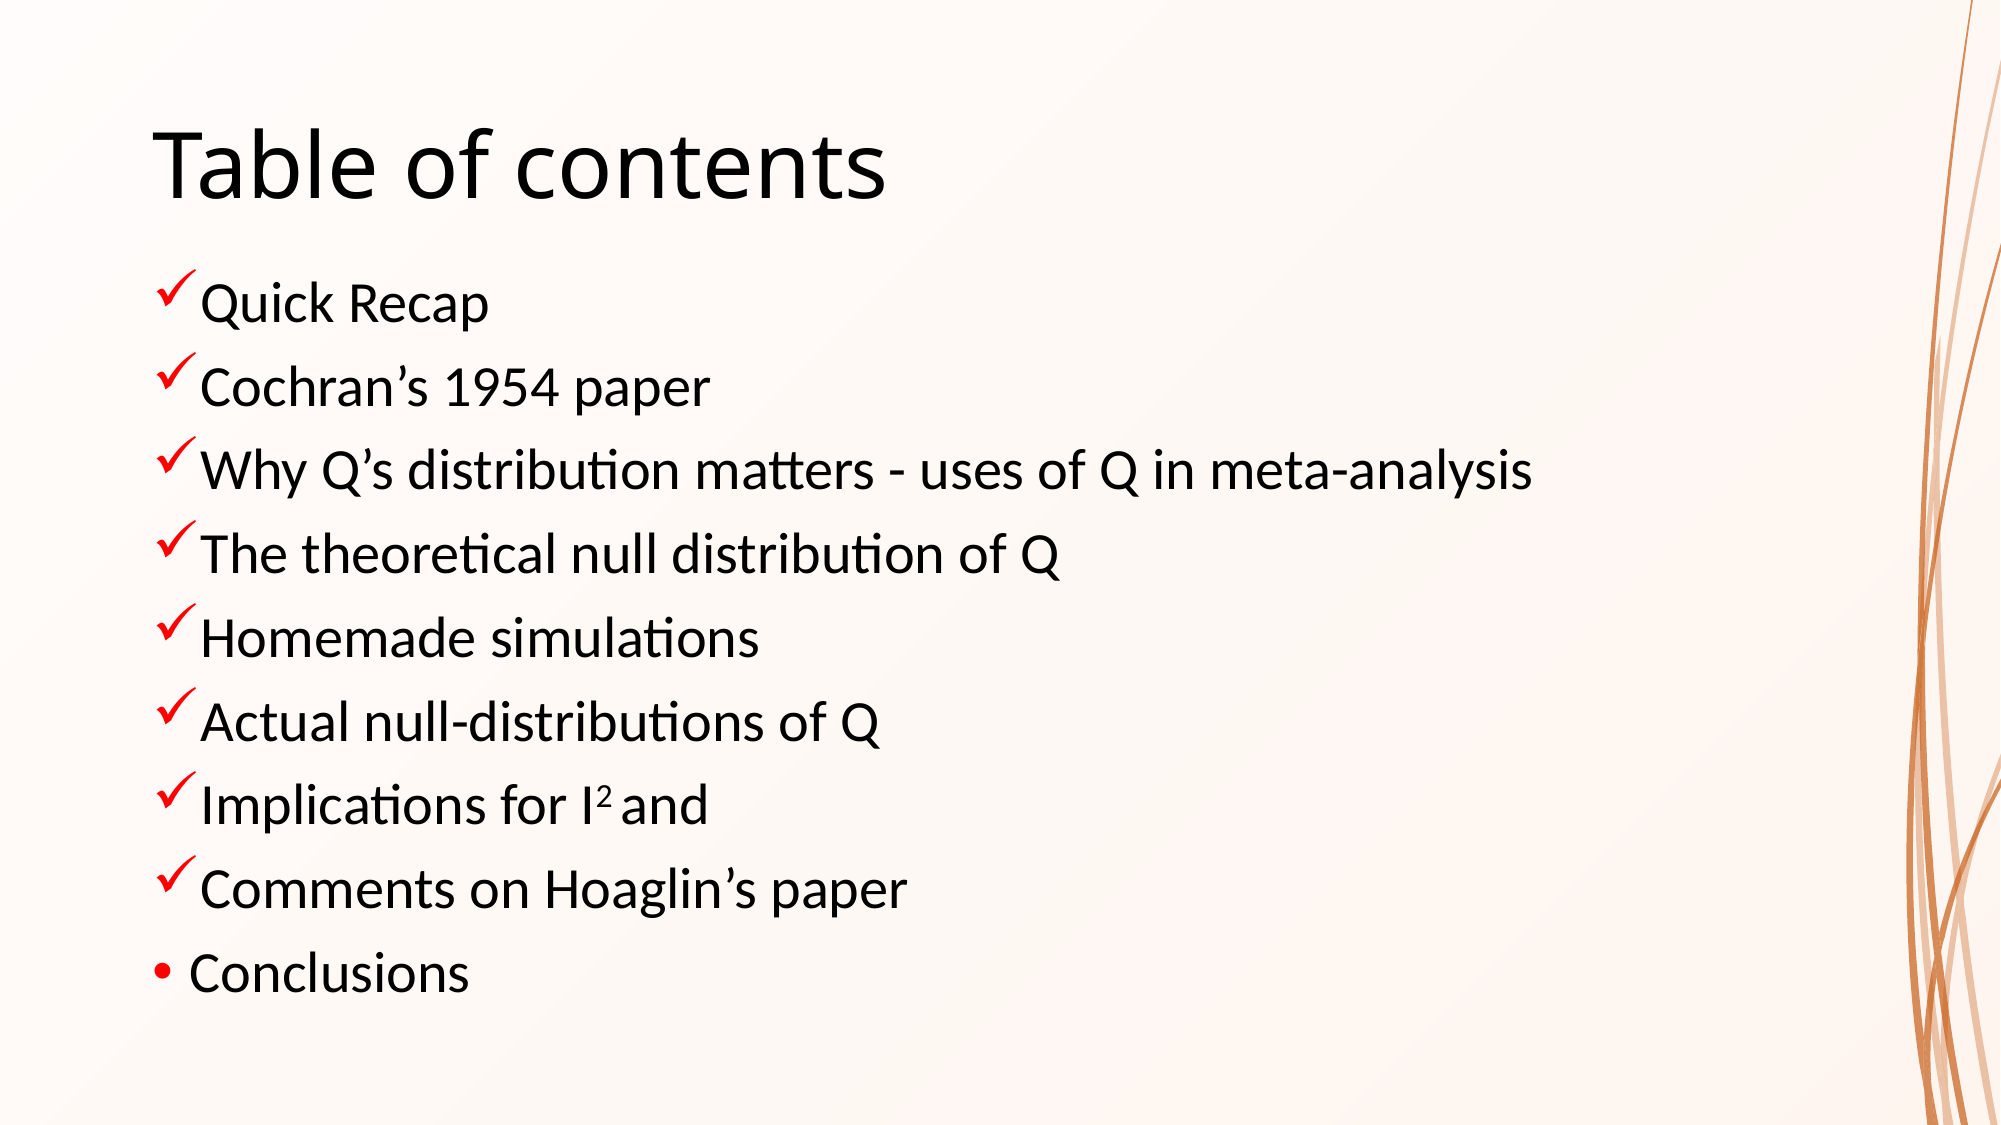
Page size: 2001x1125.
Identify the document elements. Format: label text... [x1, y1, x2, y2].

title Table of contents [137, 59, 1863, 278]
